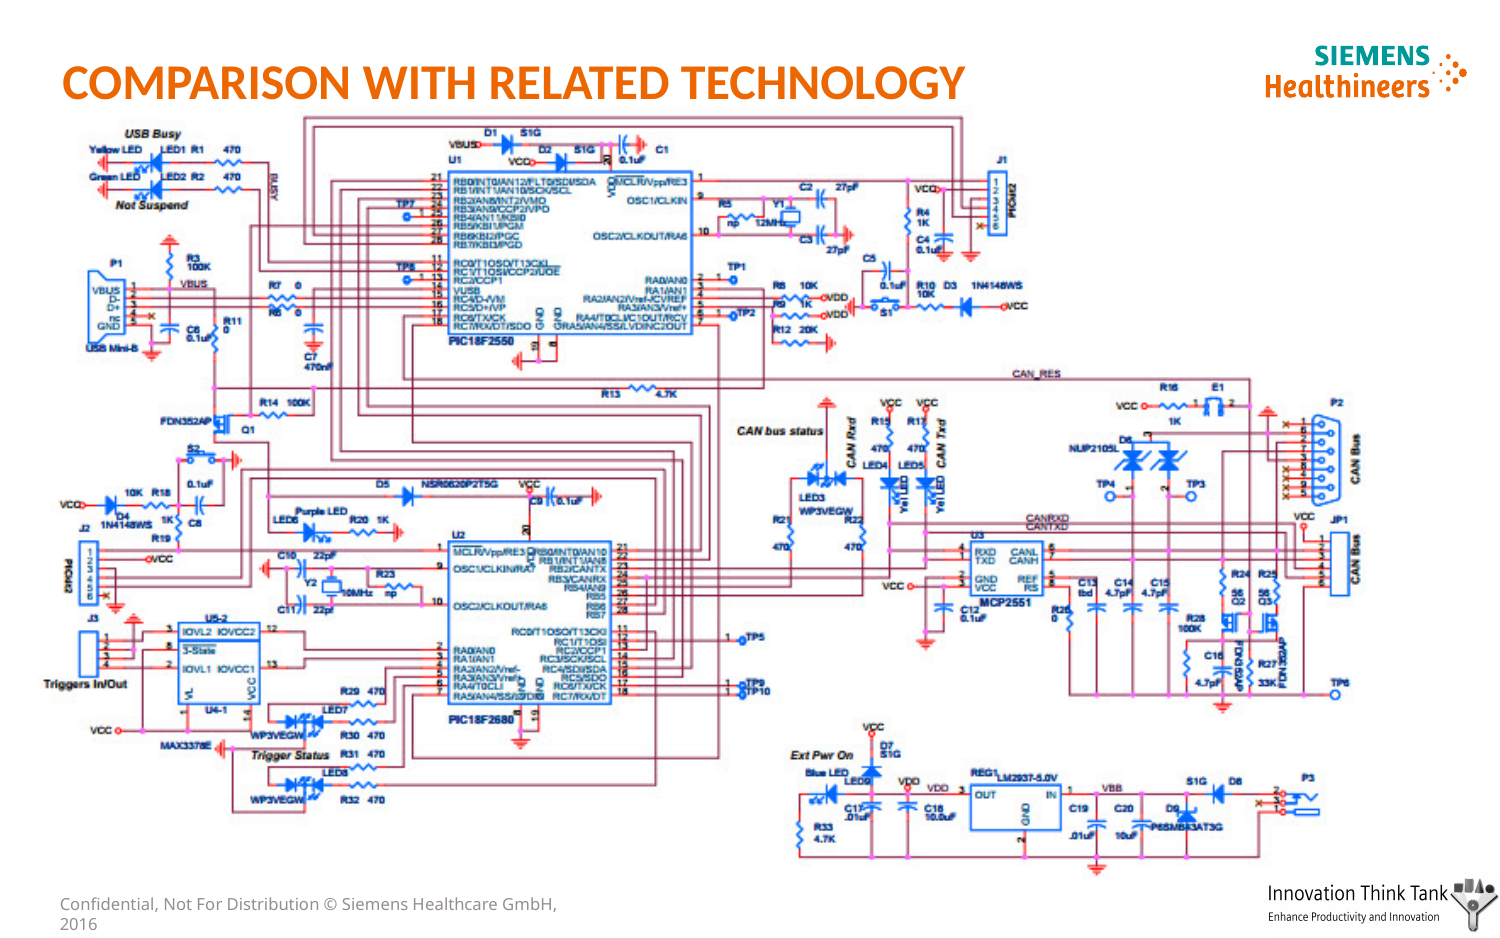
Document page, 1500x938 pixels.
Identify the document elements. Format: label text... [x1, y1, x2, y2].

title COMPARISON WITH RELATED TECHNOLOGY [62, 43, 1242, 104]
picture [37, 105, 1500, 938]
